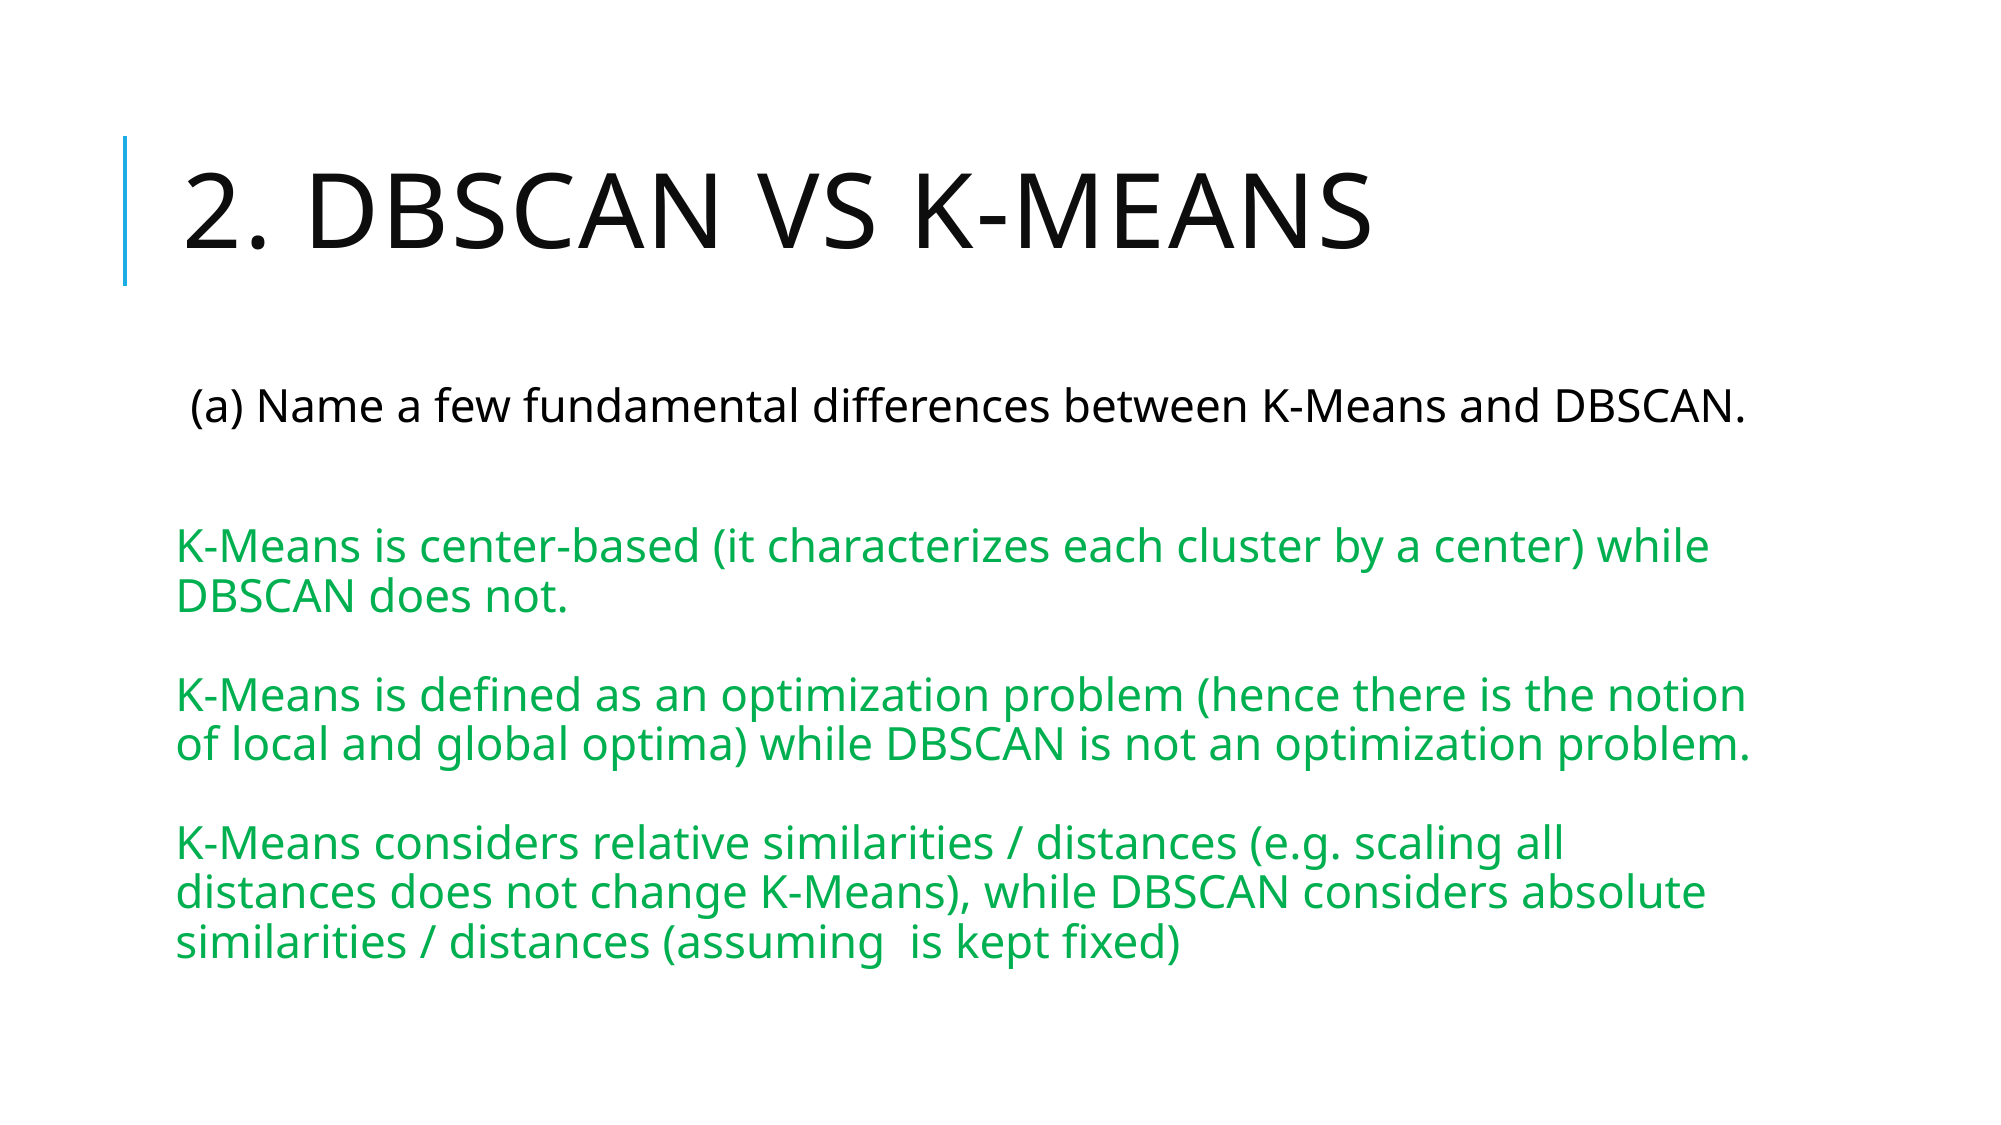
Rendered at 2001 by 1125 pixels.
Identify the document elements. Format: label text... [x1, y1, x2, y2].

list (a) Name a few fundamental differences between K-Means and DBSCAN. [168, 375, 1763, 474]
title 2. DBSCAN vs K-Means [168, 96, 1763, 342]
